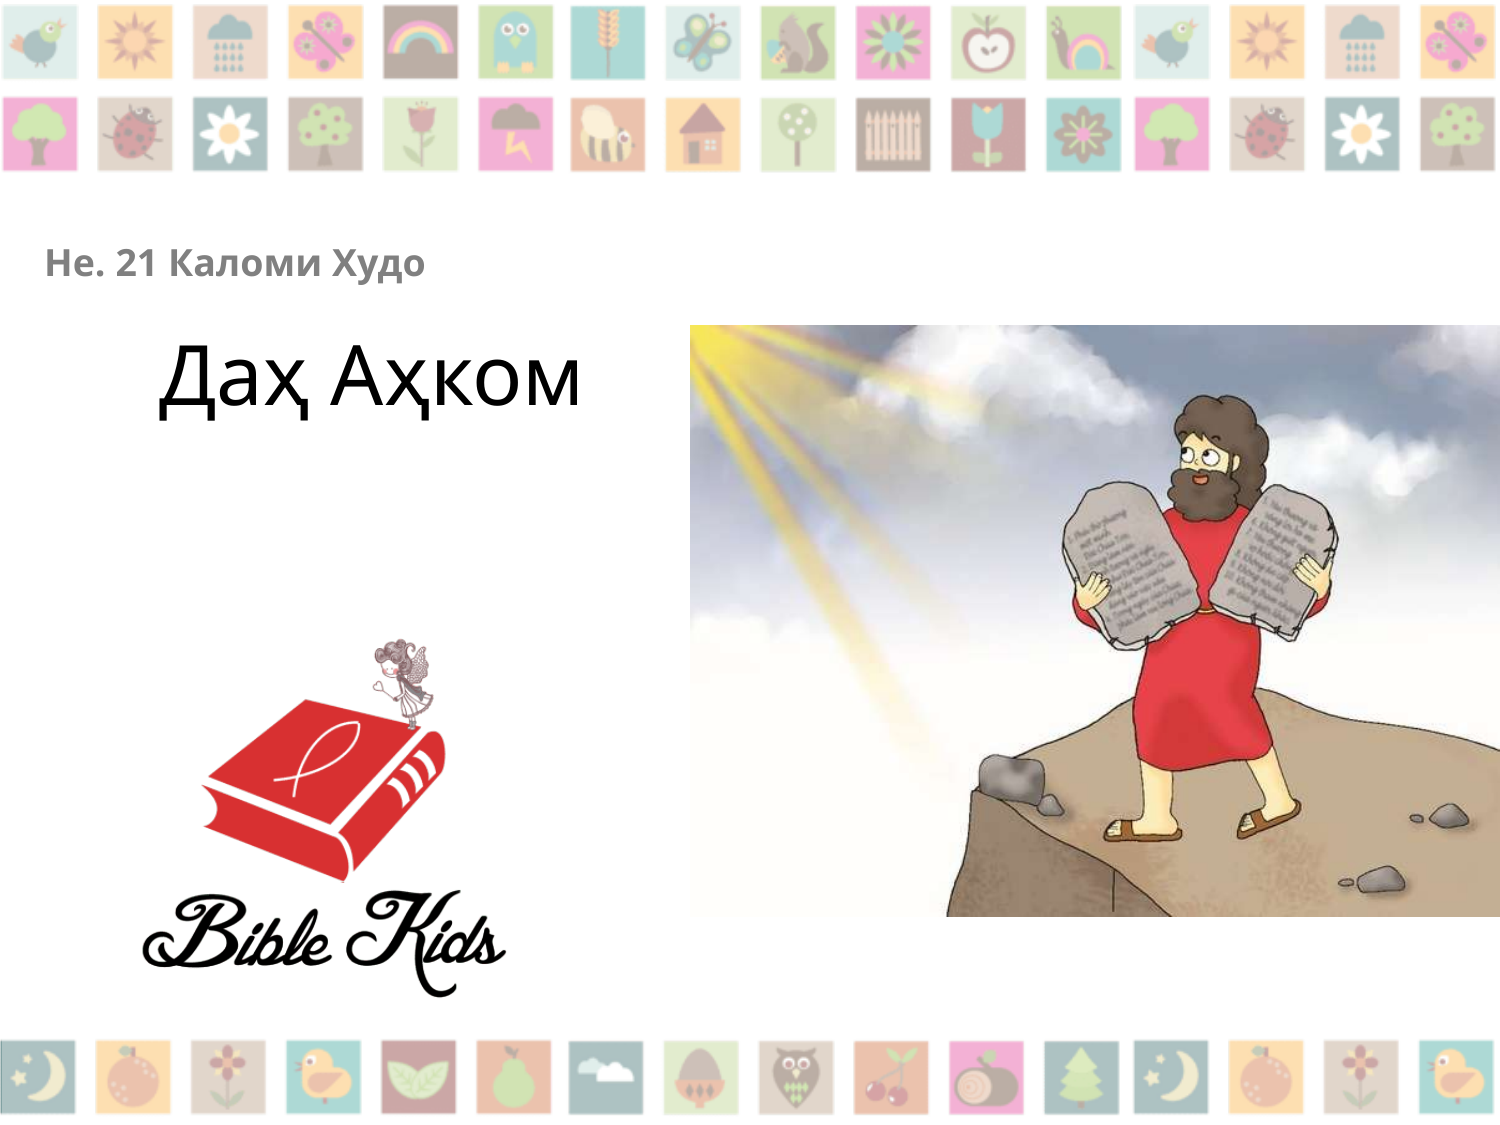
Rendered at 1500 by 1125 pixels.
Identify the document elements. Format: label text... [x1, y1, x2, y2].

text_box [0, 1028, 1500, 1118]
picture [117, 600, 544, 1027]
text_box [0, 3, 1500, 181]
text_box Не. 21 Каломи Худо [29, 231, 514, 292]
picture [690, 324, 1500, 918]
text_box Даҳ Аҳком [29, 314, 715, 430]
